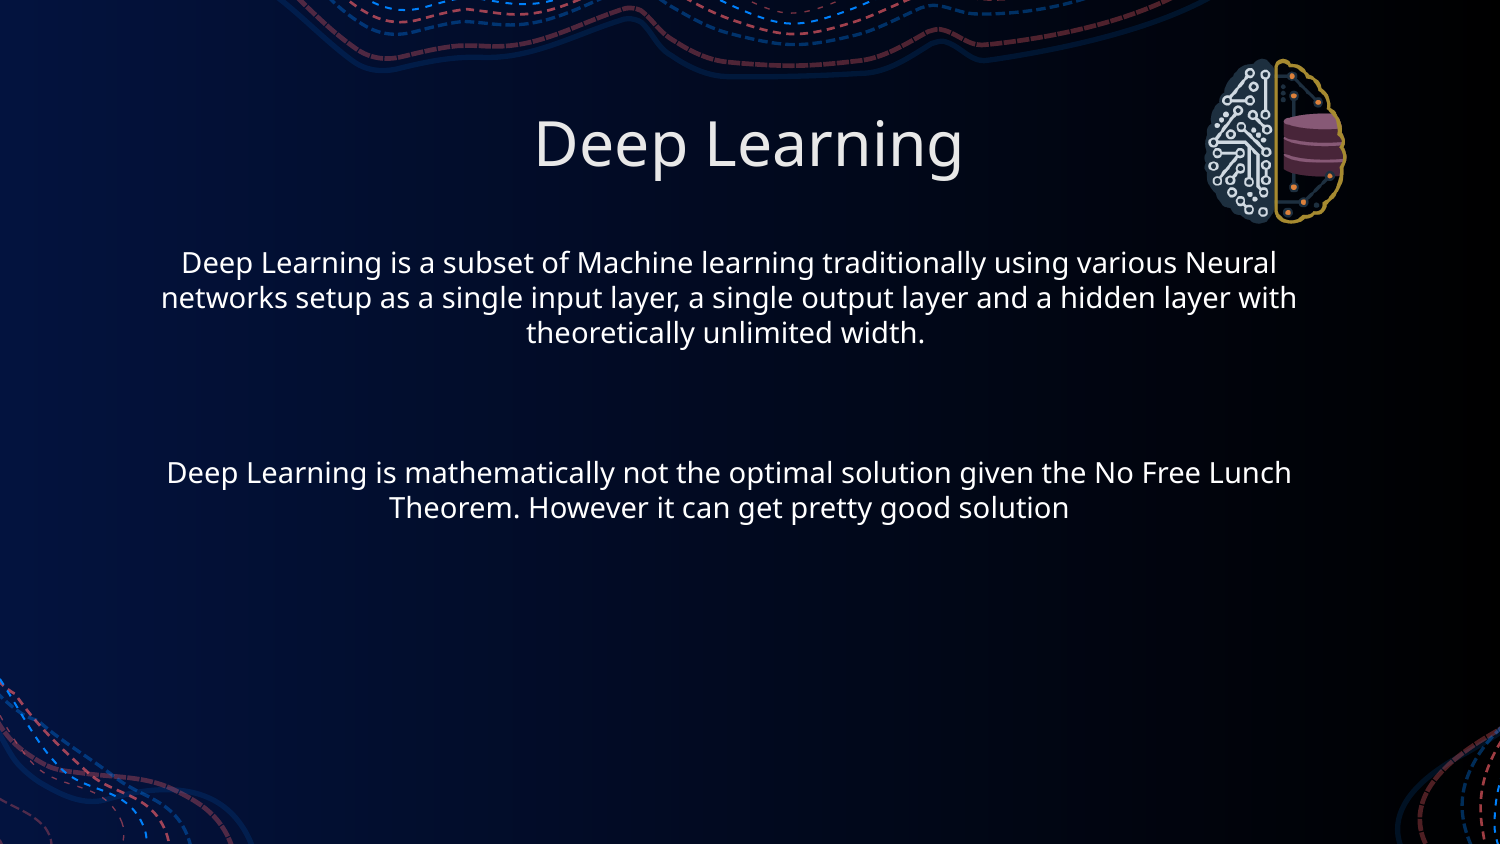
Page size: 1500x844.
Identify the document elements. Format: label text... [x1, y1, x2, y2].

text_box Deep Learning is mathematically not the optimal solution given the No Free Lunch Theorem. However it can get pretty good solution [148, 439, 1312, 540]
text_box Deep Learning is a subset of Machine learning traditionally using various Neural networks setup as a single input layer, a single output layer and a hidden layer with theoretically unlimited width. [118, 229, 1342, 365]
picture [1161, 50, 1383, 230]
title Deep Learning [118, 88, 1156, 192]
